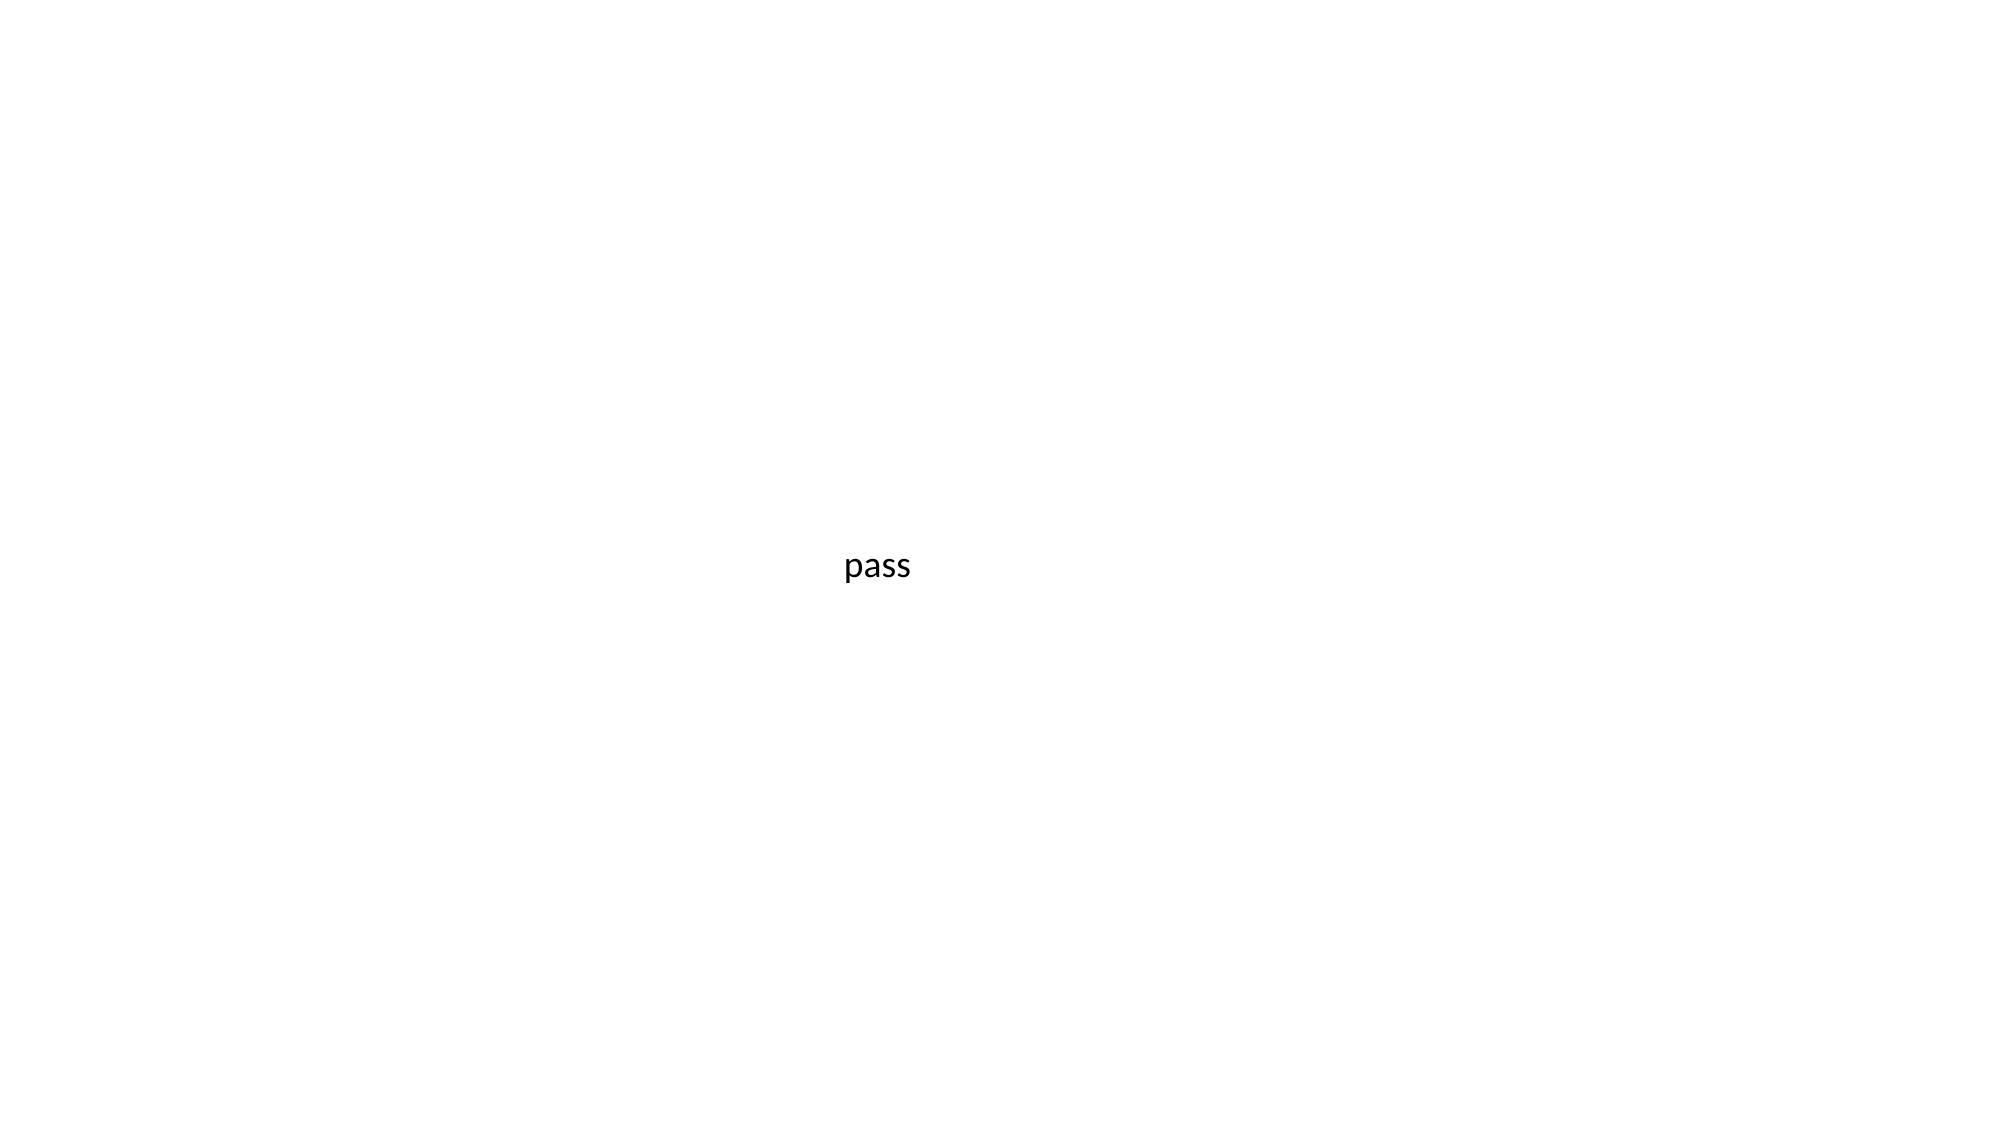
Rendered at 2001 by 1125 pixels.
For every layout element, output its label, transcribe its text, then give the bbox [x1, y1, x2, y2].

text_box pass [829, 532, 927, 592]
